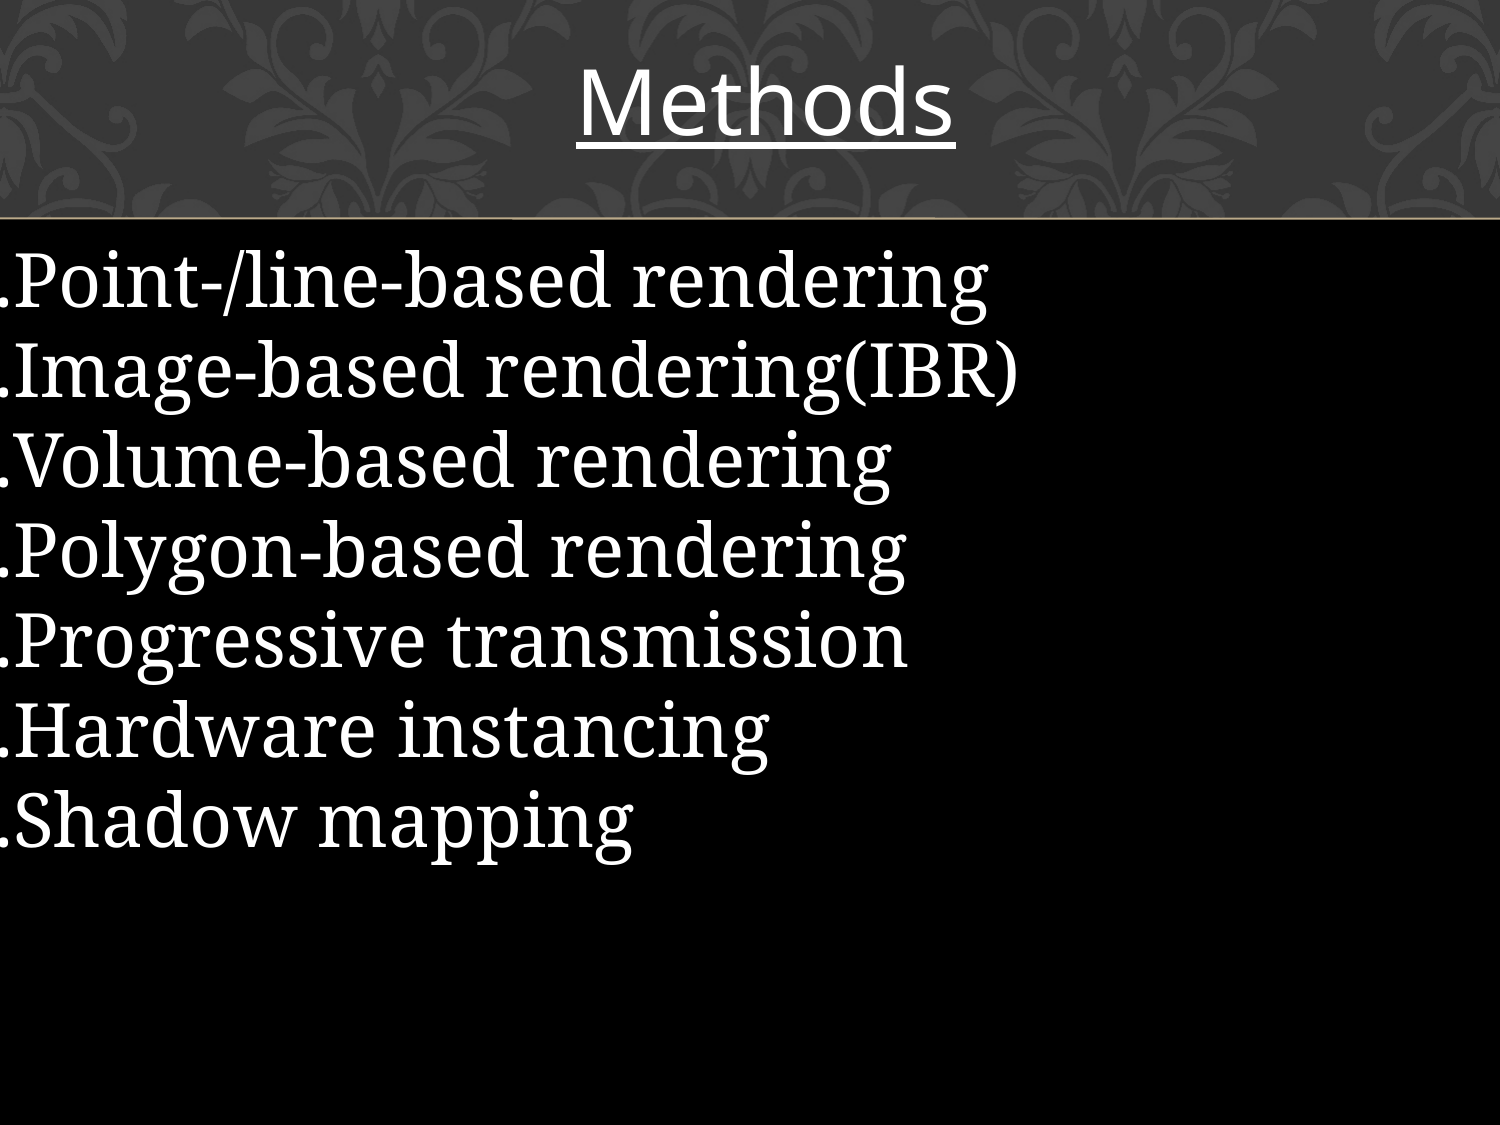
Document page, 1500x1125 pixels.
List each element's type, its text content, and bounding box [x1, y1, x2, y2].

text_box Point-/line-based rendering Image-based rendering(IBR) Volume-based rendering Polygon-based rendering Progressive transmission Hardware instancing Shadow mapping [0, 224, 1037, 1050]
text_box Methods [560, 36, 972, 161]
